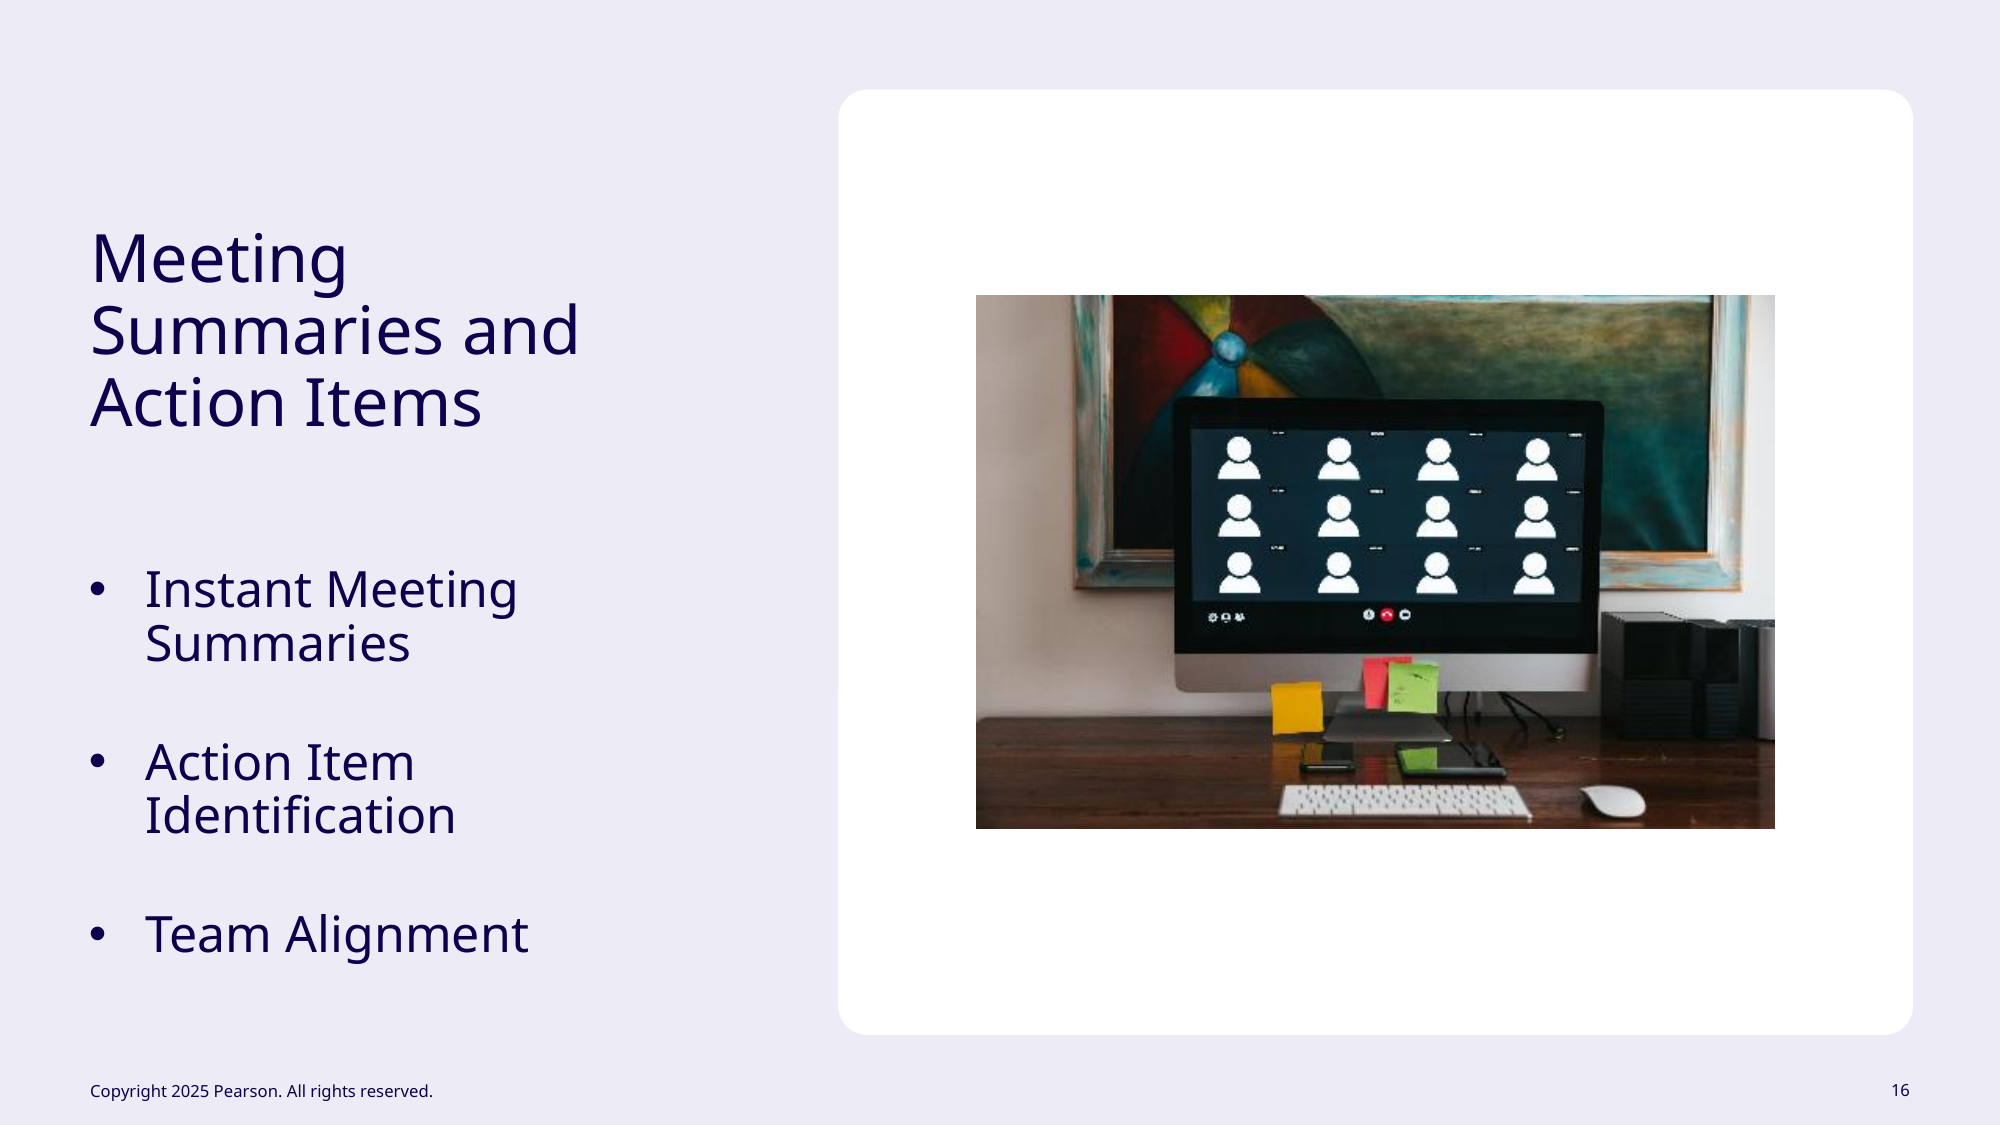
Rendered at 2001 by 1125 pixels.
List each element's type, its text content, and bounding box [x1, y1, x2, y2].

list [975, 295, 1776, 830]
footer Copyright 2025 Pearson. All rights reserved. [90, 1056, 682, 1125]
title Meeting Summaries and Action Items [90, 225, 682, 532]
slide_number 16 [1625, 1056, 1910, 1125]
list Instant Meeting Summaries Action Item Identification Team Alignment [89, 564, 681, 946]
